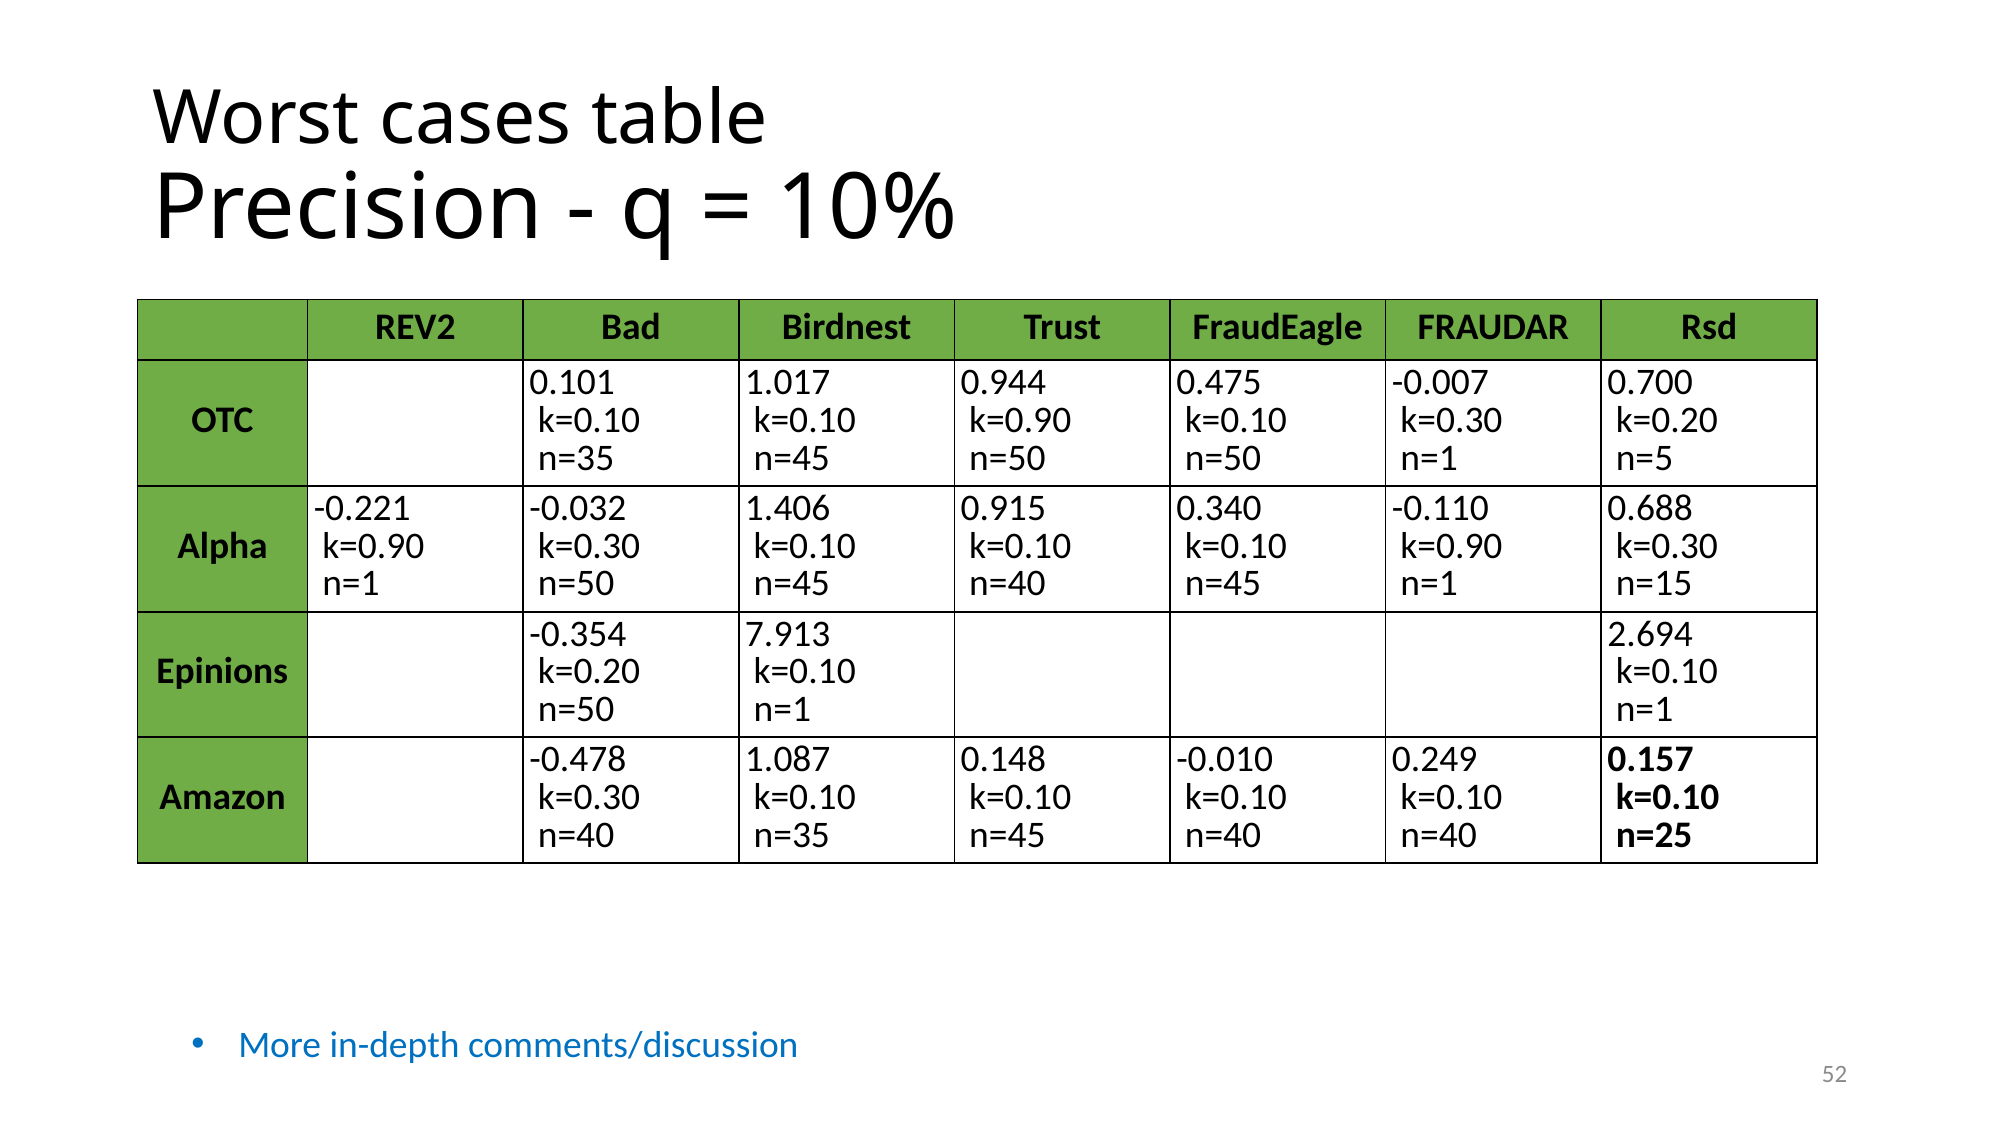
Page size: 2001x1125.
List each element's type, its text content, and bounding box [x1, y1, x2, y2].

table_header FraudEagle [1171, 300, 1385, 359]
table_cell [1171, 613, 1385, 736]
table_cell [1386, 613, 1600, 736]
table_cell Alpha [138, 487, 307, 611]
table_cell 1.087 k=0.10 n=35 [740, 738, 954, 862]
title Worst cases table Precision - q = 10% [137, 59, 1863, 278]
table_cell 0.340 k=0.10 n=45 [1171, 487, 1385, 611]
table_cell 0.688 k=0.30 n=15 [1602, 487, 1816, 611]
table_cell 7.913 k=0.10 n=1 [740, 613, 954, 736]
table_cell Amazon [138, 738, 307, 862]
table_cell -0.032 k=0.30 n=50 [524, 487, 738, 611]
table_cell -0.007 k=0.30 n=1 [1386, 361, 1600, 485]
table_header Trust [955, 300, 1169, 359]
table_cell 1.017 k=0.10 n=45 [740, 361, 954, 485]
table_cell 0.915 k=0.10 n=40 [955, 487, 1169, 611]
slide_number 52 [1412, 1042, 1863, 1103]
table_cell [308, 613, 522, 736]
table_cell [955, 613, 1169, 736]
table_cell OTC [138, 361, 307, 485]
table_cell 2.694 k=0.10 n=1 [1602, 613, 1816, 736]
text_box More in-depth comments/discussion [176, 1012, 815, 1073]
table_cell 0.475 k=0.10 n=50 [1171, 361, 1385, 485]
table_cell [308, 738, 522, 862]
table_cell 0.101 k=0.10 n=35 [524, 361, 738, 485]
table_cell 1.406 k=0.10 n=45 [740, 487, 954, 611]
table_cell -0.010 k=0.10 n=40 [1171, 738, 1385, 862]
table_cell 0.700 k=0.20 n=5 [1602, 361, 1816, 485]
table_cell -0.354 k=0.20 n=50 [524, 613, 738, 736]
table_header FRAUDAR [1386, 300, 1600, 359]
table_header Bad [524, 300, 738, 359]
table_cell -0.110 k=0.90 n=1 [1386, 487, 1600, 611]
table_cell 0.157 k=0.10 n=25 [1602, 738, 1816, 862]
table_cell 0.148 k=0.10 n=45 [955, 738, 1169, 862]
table_cell 0.944 k=0.90 n=50 [955, 361, 1169, 485]
table_cell [308, 361, 522, 485]
table_cell -0.221 k=0.90 n=1 [308, 487, 522, 611]
table_cell Epinions [138, 613, 307, 736]
table_header Rsd [1602, 300, 1816, 359]
table_header [138, 300, 307, 359]
table_cell -0.478 k=0.30 n=40 [524, 738, 738, 862]
table_cell 0.249 k=0.10 n=40 [1386, 738, 1600, 862]
table_header REV2 [308, 300, 522, 359]
table_header Birdnest [740, 300, 954, 359]
